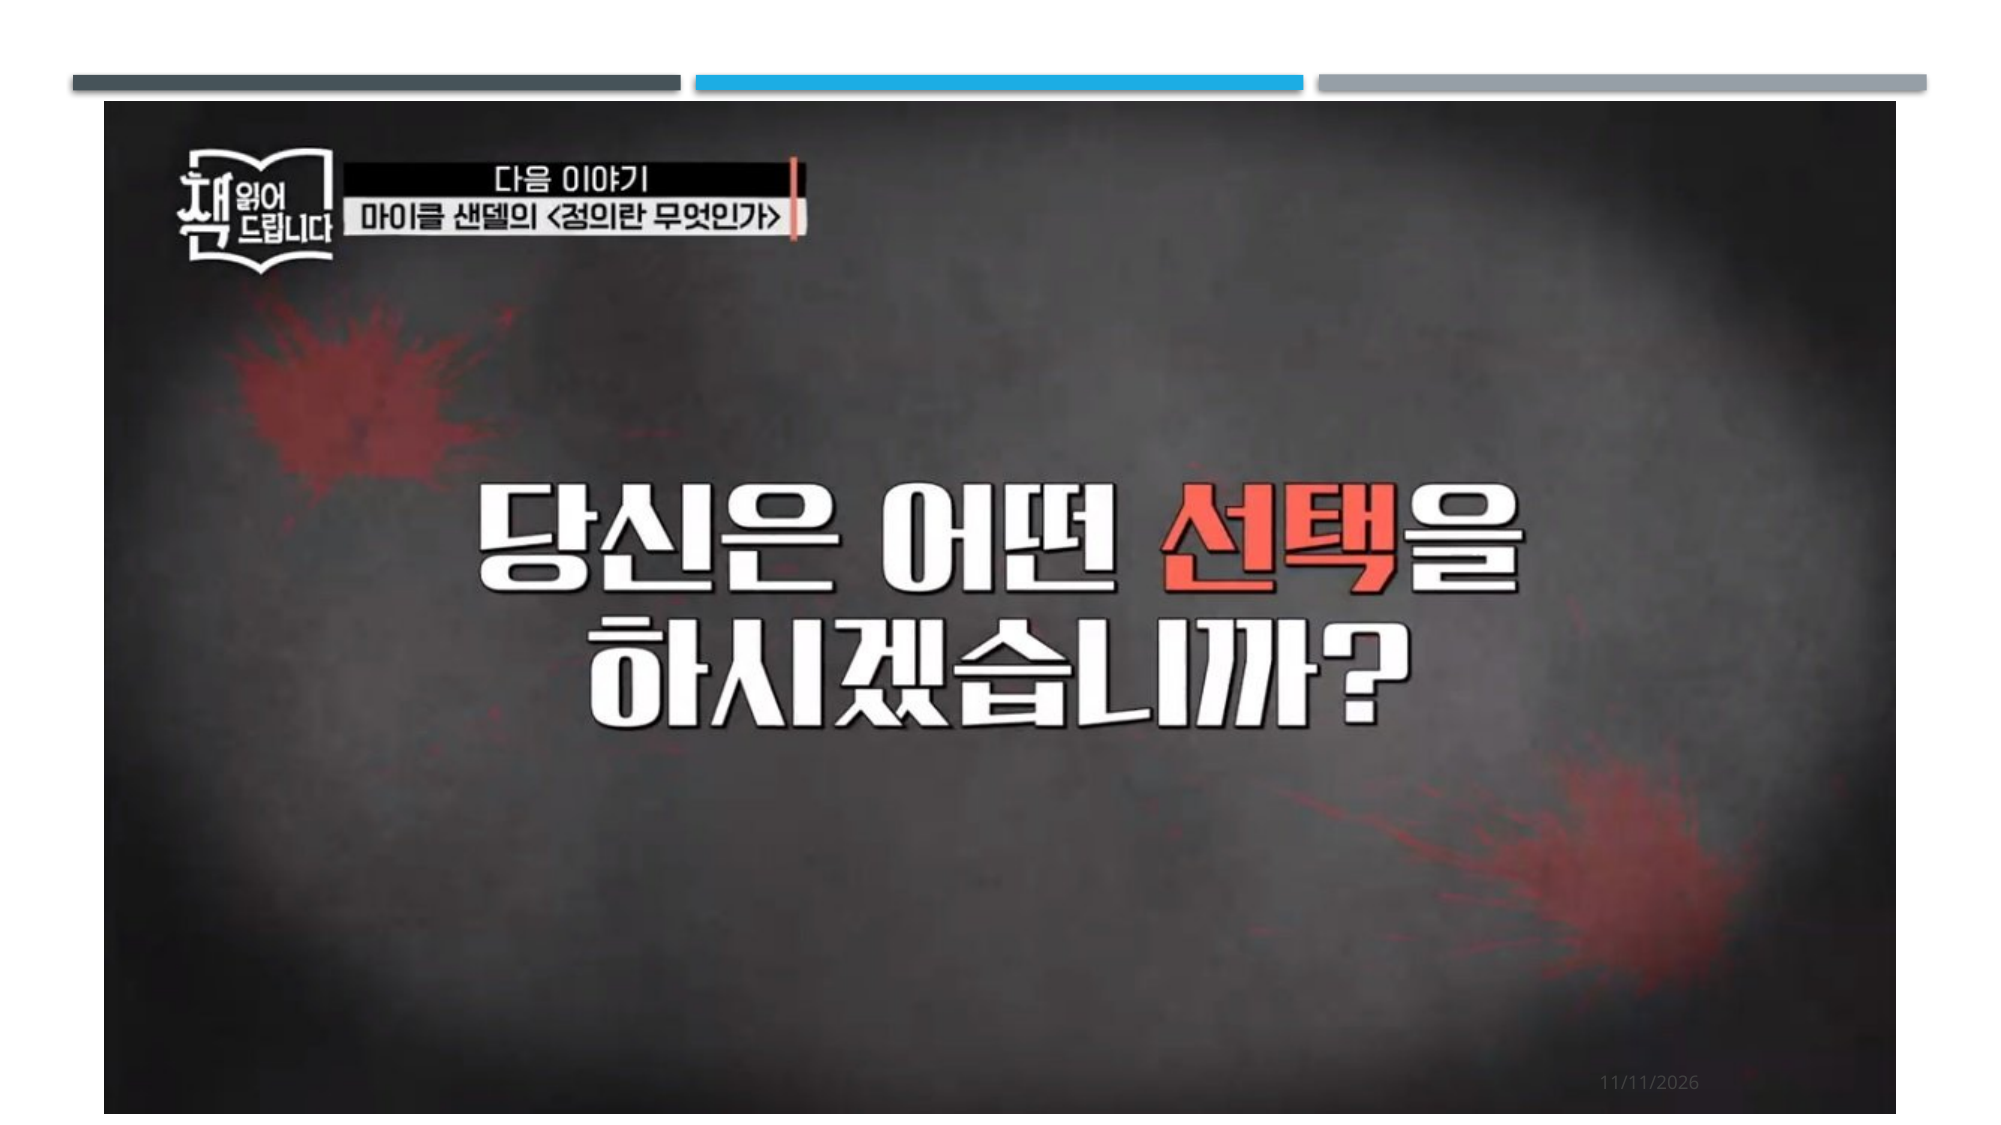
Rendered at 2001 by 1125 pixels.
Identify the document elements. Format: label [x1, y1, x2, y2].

list [103, 101, 1897, 1115]
